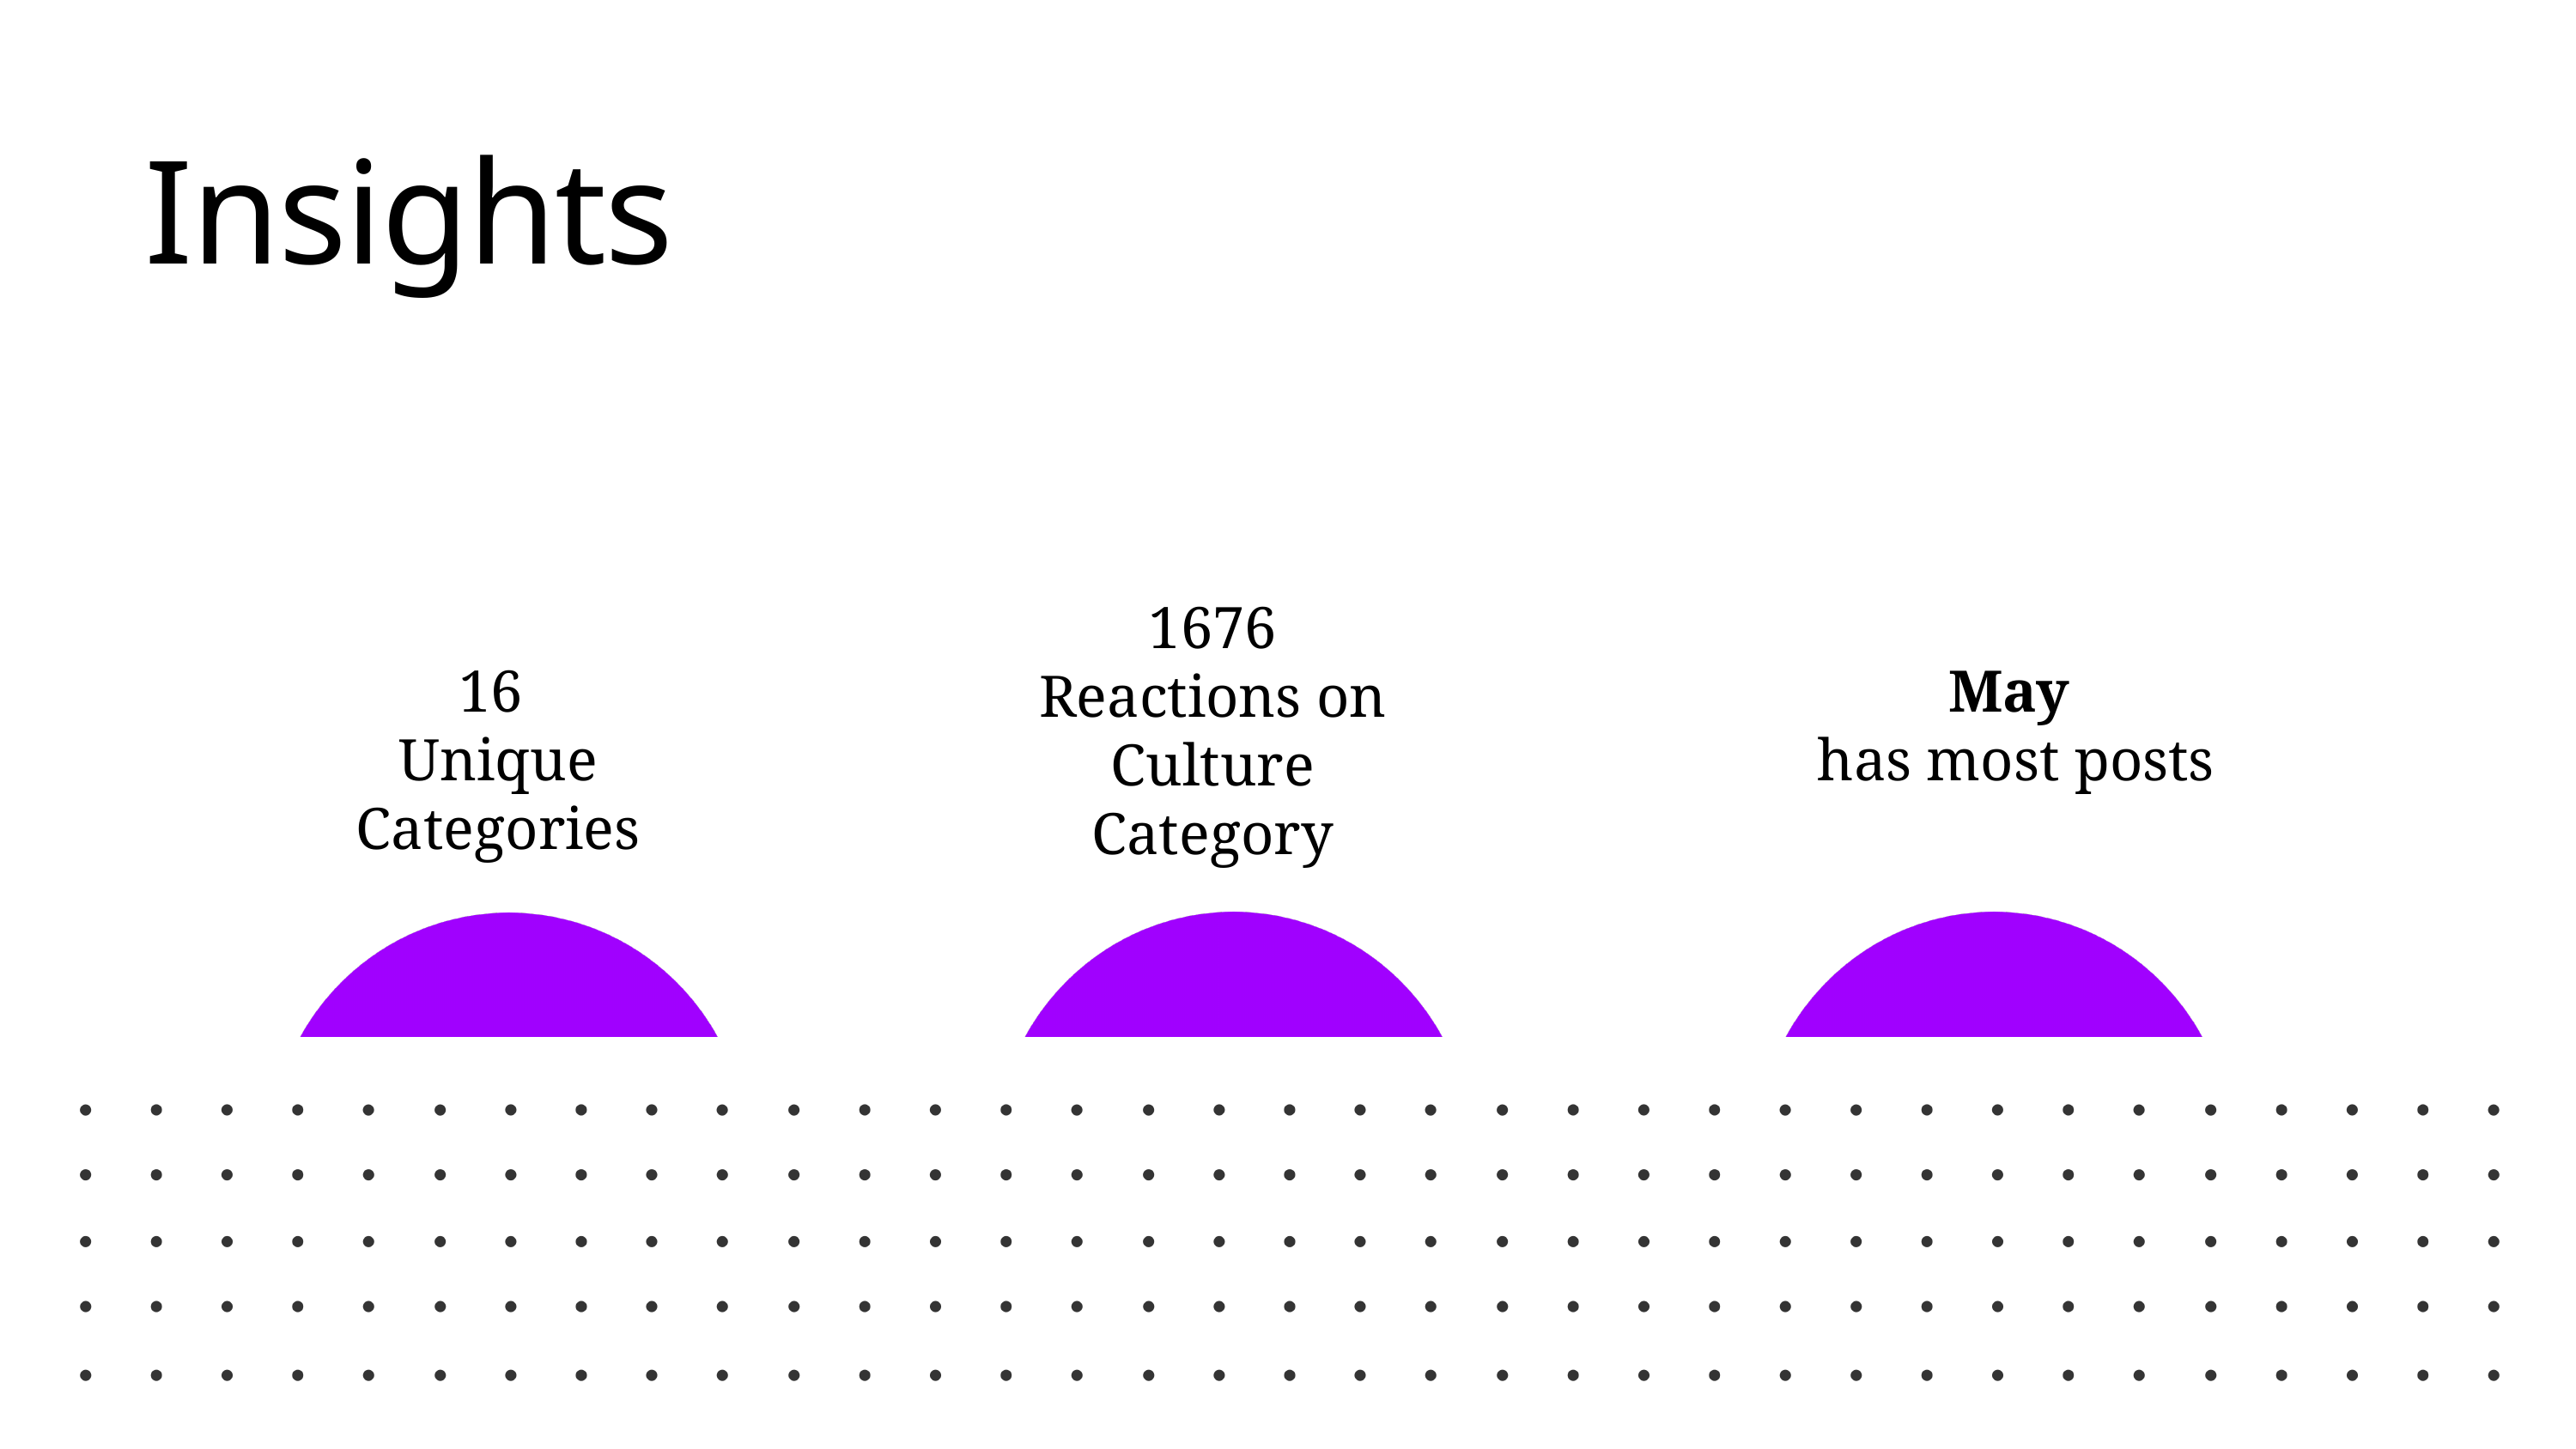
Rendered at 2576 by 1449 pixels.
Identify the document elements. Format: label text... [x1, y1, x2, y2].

picture [1024, 912, 1443, 1037]
picture [299, 912, 719, 1037]
text_box 16 Unique Categories [277, 648, 720, 867]
picture [1784, 912, 2204, 1037]
text_box May has most posts [1738, 648, 2294, 798]
text_box 1676 Reactions on Culture Category [976, 585, 1449, 872]
text_box Insights [144, 121, 799, 294]
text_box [72, 1099, 2504, 1385]
